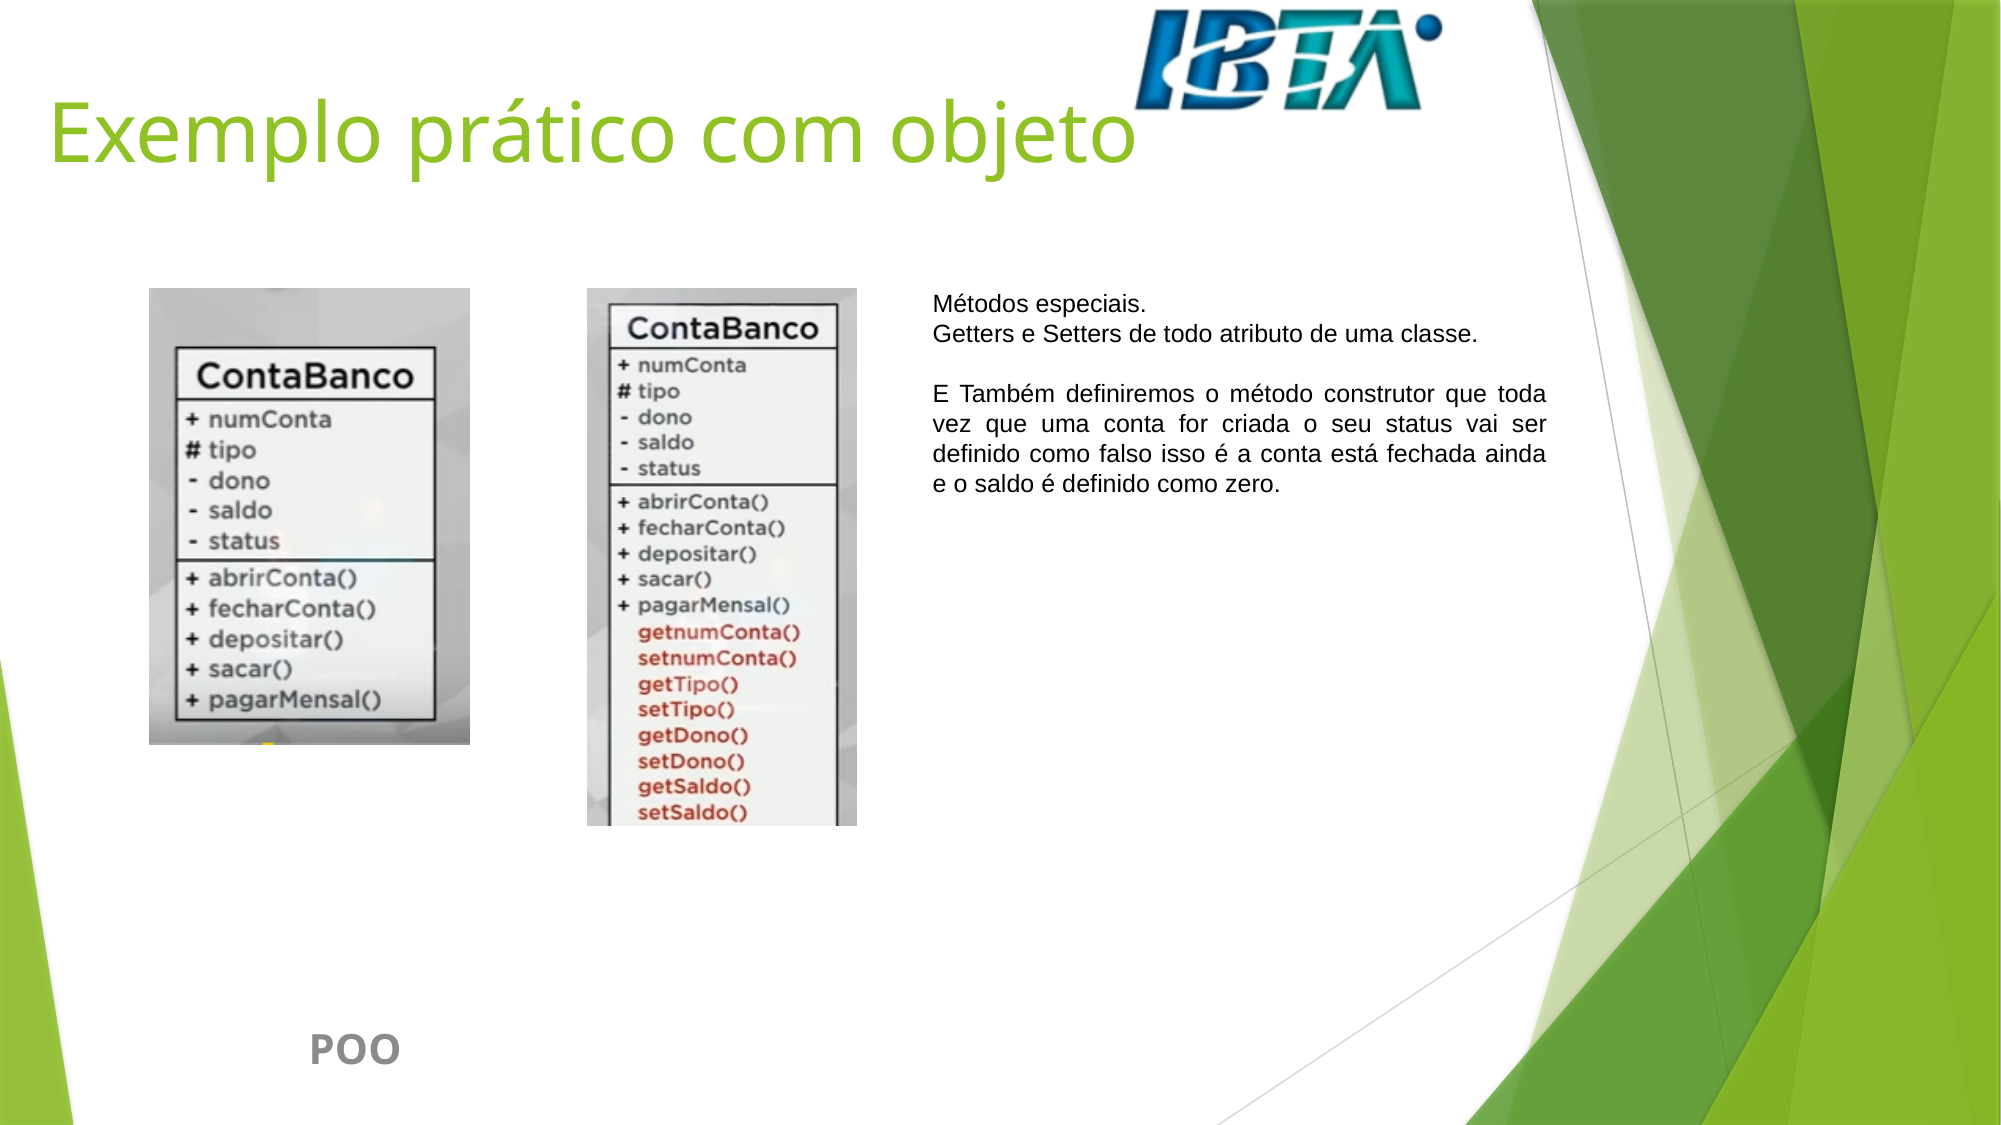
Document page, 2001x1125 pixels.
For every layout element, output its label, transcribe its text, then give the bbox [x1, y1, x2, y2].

picture [149, 288, 470, 746]
text_box Métodos especiais. Getters e Setters de todo atributo de uma classe. E Também definiremos o método construtor que toda vez que uma conta for criada o seu status vai ser definido como falso isso é a conta está fechada ainda e o saldo é definido como zero. [918, 280, 1564, 505]
picture [587, 287, 858, 827]
title Exemplo prático com objeto [31, 71, 1156, 289]
footer POO [293, 1042, 744, 1103]
picture [1107, 0, 1463, 121]
